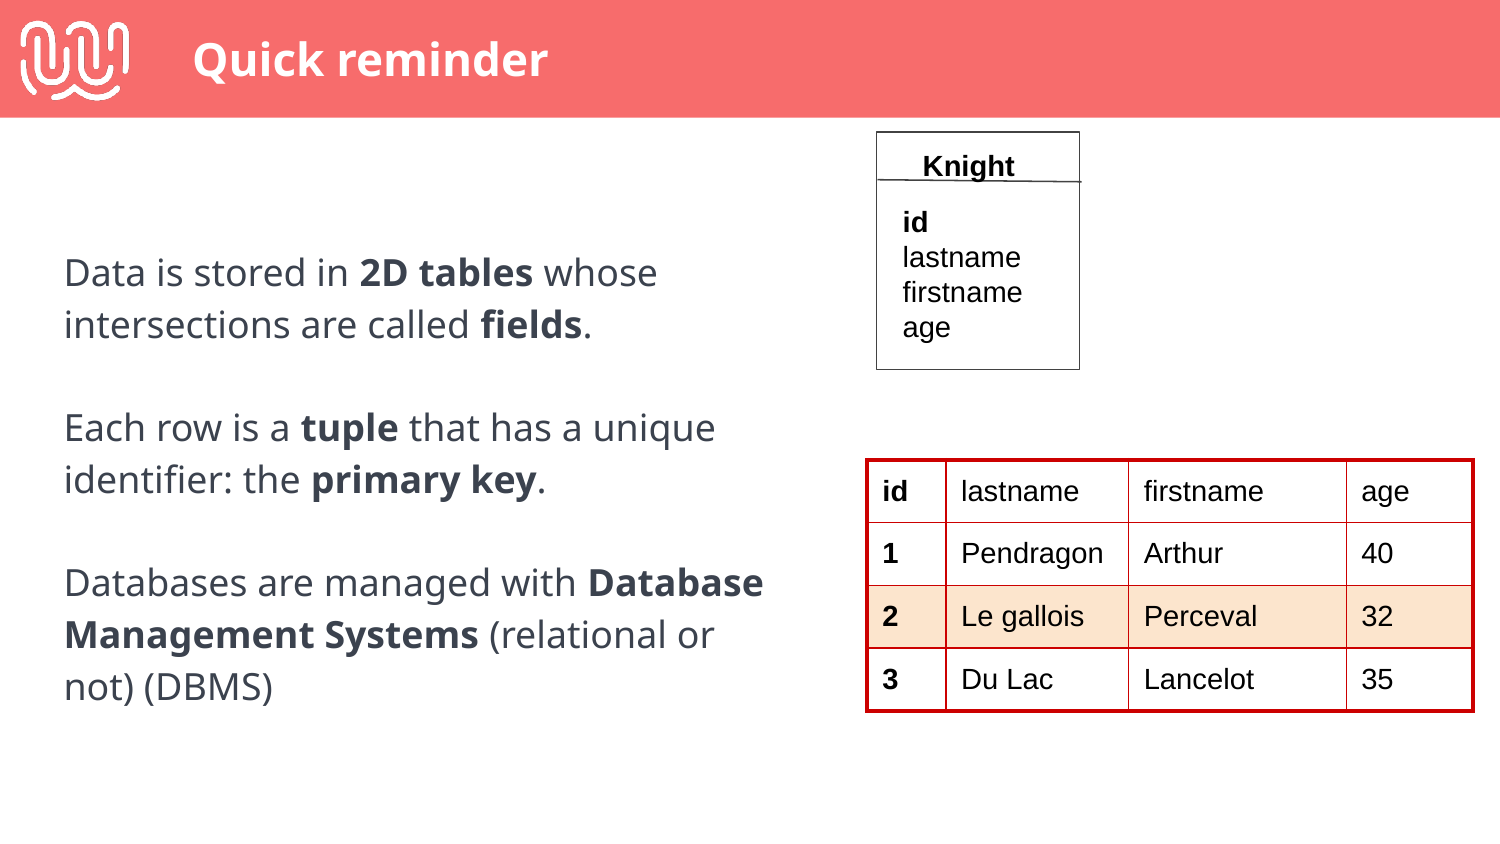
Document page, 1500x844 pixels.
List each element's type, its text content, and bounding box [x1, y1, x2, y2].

table_cell Du Lac [947, 649, 1128, 709]
table_cell 40 [1347, 523, 1471, 585]
table_cell Perceval [1129, 586, 1346, 647]
table_cell 32 [1347, 586, 1471, 647]
table_cell 1 [869, 523, 945, 585]
table_cell Arthur [1129, 523, 1346, 585]
table_header firstname [1129, 462, 1346, 522]
table_cell 2 [869, 586, 945, 647]
table_header lastname [947, 462, 1128, 522]
picture [20, 20, 134, 101]
table_header age [1347, 462, 1471, 522]
list Data is stored in 2D tables whose intersections are called fields. Each row is a tuple that has a unique identifier: the primary key. Databases are managed with Database Management Systems (relational or not) (DBMS) [63, 242, 780, 760]
table_cell Pendragon [947, 523, 1128, 585]
title Quick reminder [192, 0, 843, 118]
table_cell 3 [869, 649, 945, 709]
table_cell Le gallois [947, 586, 1128, 647]
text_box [866, 131, 1113, 370]
table_cell Lancelot [1129, 649, 1346, 709]
table_header id [869, 462, 945, 522]
table_cell 35 [1347, 649, 1471, 709]
